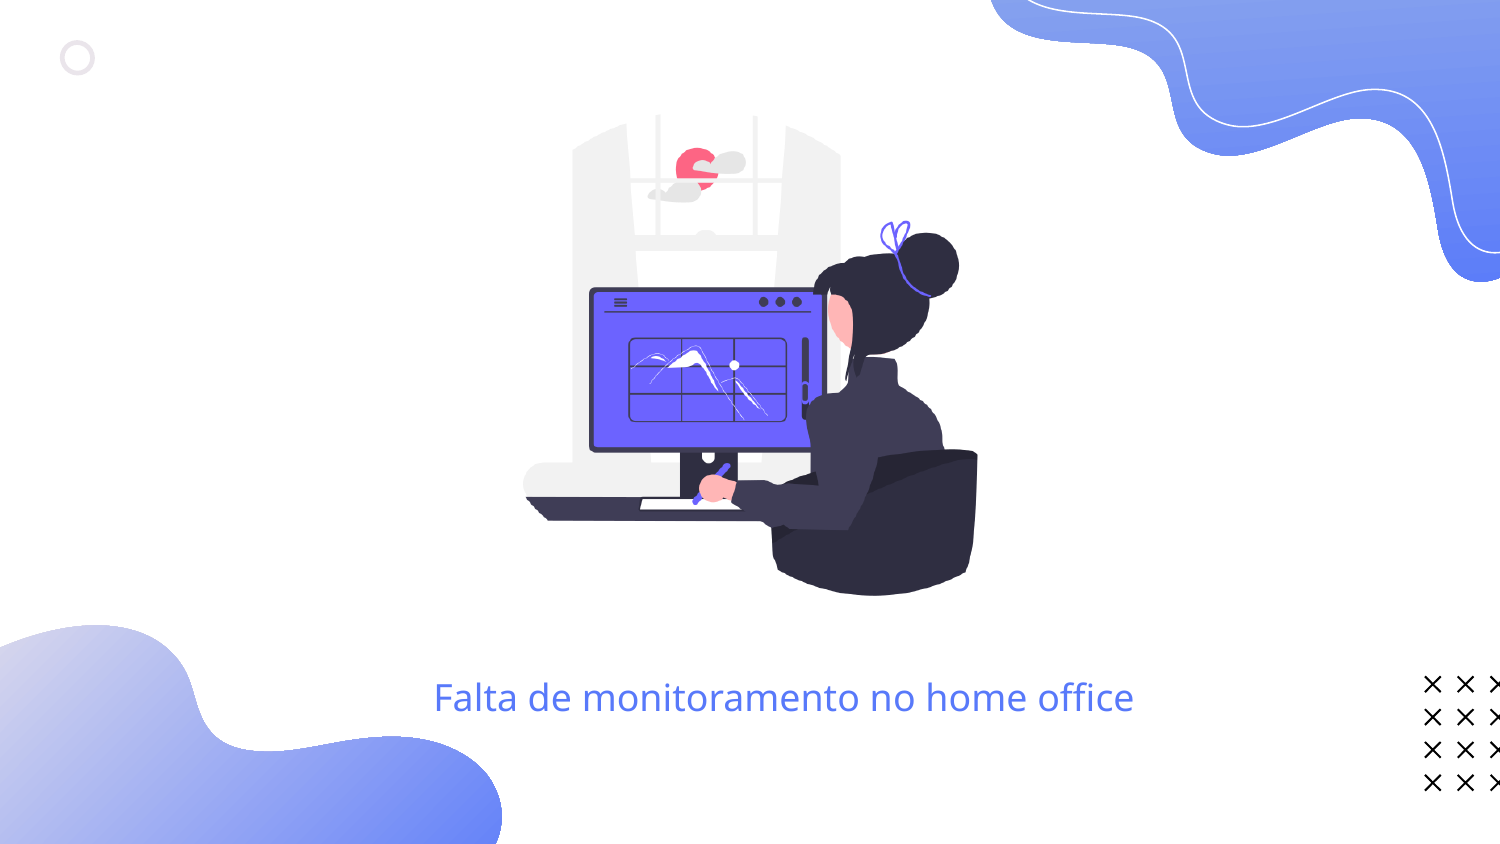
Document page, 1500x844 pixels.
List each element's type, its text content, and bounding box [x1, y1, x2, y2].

picture [426, 49, 1074, 660]
title Falta de monitoramento no home office [216, 659, 1151, 716]
